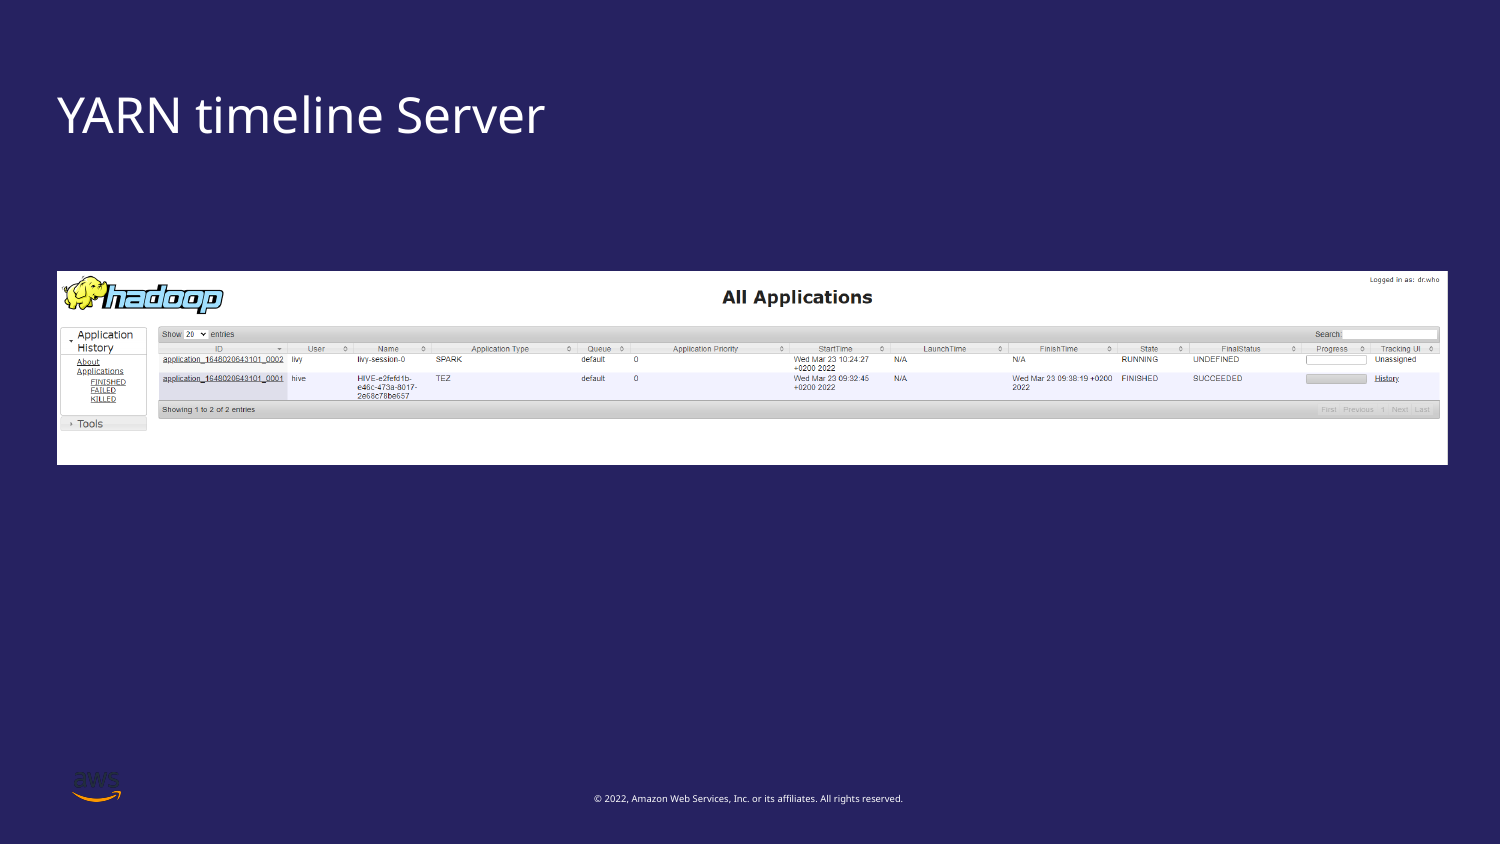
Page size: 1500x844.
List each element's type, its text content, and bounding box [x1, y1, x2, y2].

title YARN timeline Server [57, 45, 1447, 152]
picture [57, 271, 1448, 465]
picture [72, 772, 121, 802]
